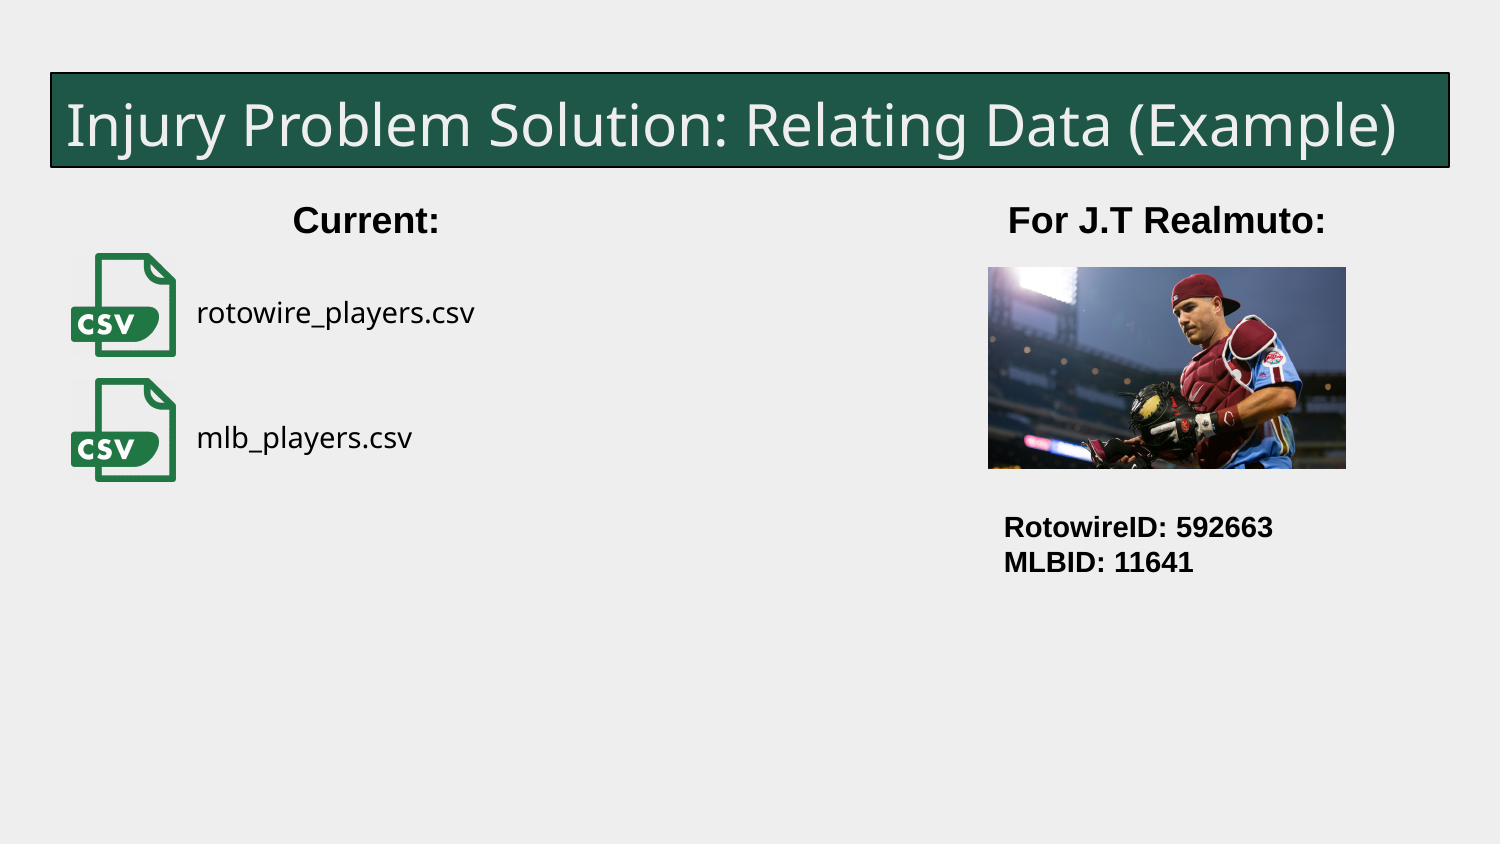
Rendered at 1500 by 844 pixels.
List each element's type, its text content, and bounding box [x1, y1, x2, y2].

text_box rotowire_players.csv [181, 279, 761, 325]
text_box RotowireID: 592663 MLBID: 11641 [988, 493, 1346, 529]
picture [71, 377, 176, 482]
picture [988, 266, 1347, 469]
picture [71, 252, 176, 357]
text_box For J.T Realmuto: [982, 180, 1353, 216]
text_box mlb_players.csv [181, 404, 761, 450]
text_box Current: [181, 180, 552, 216]
title Injury Problem Solution: Relating Data (Example) [51, 72, 1449, 167]
